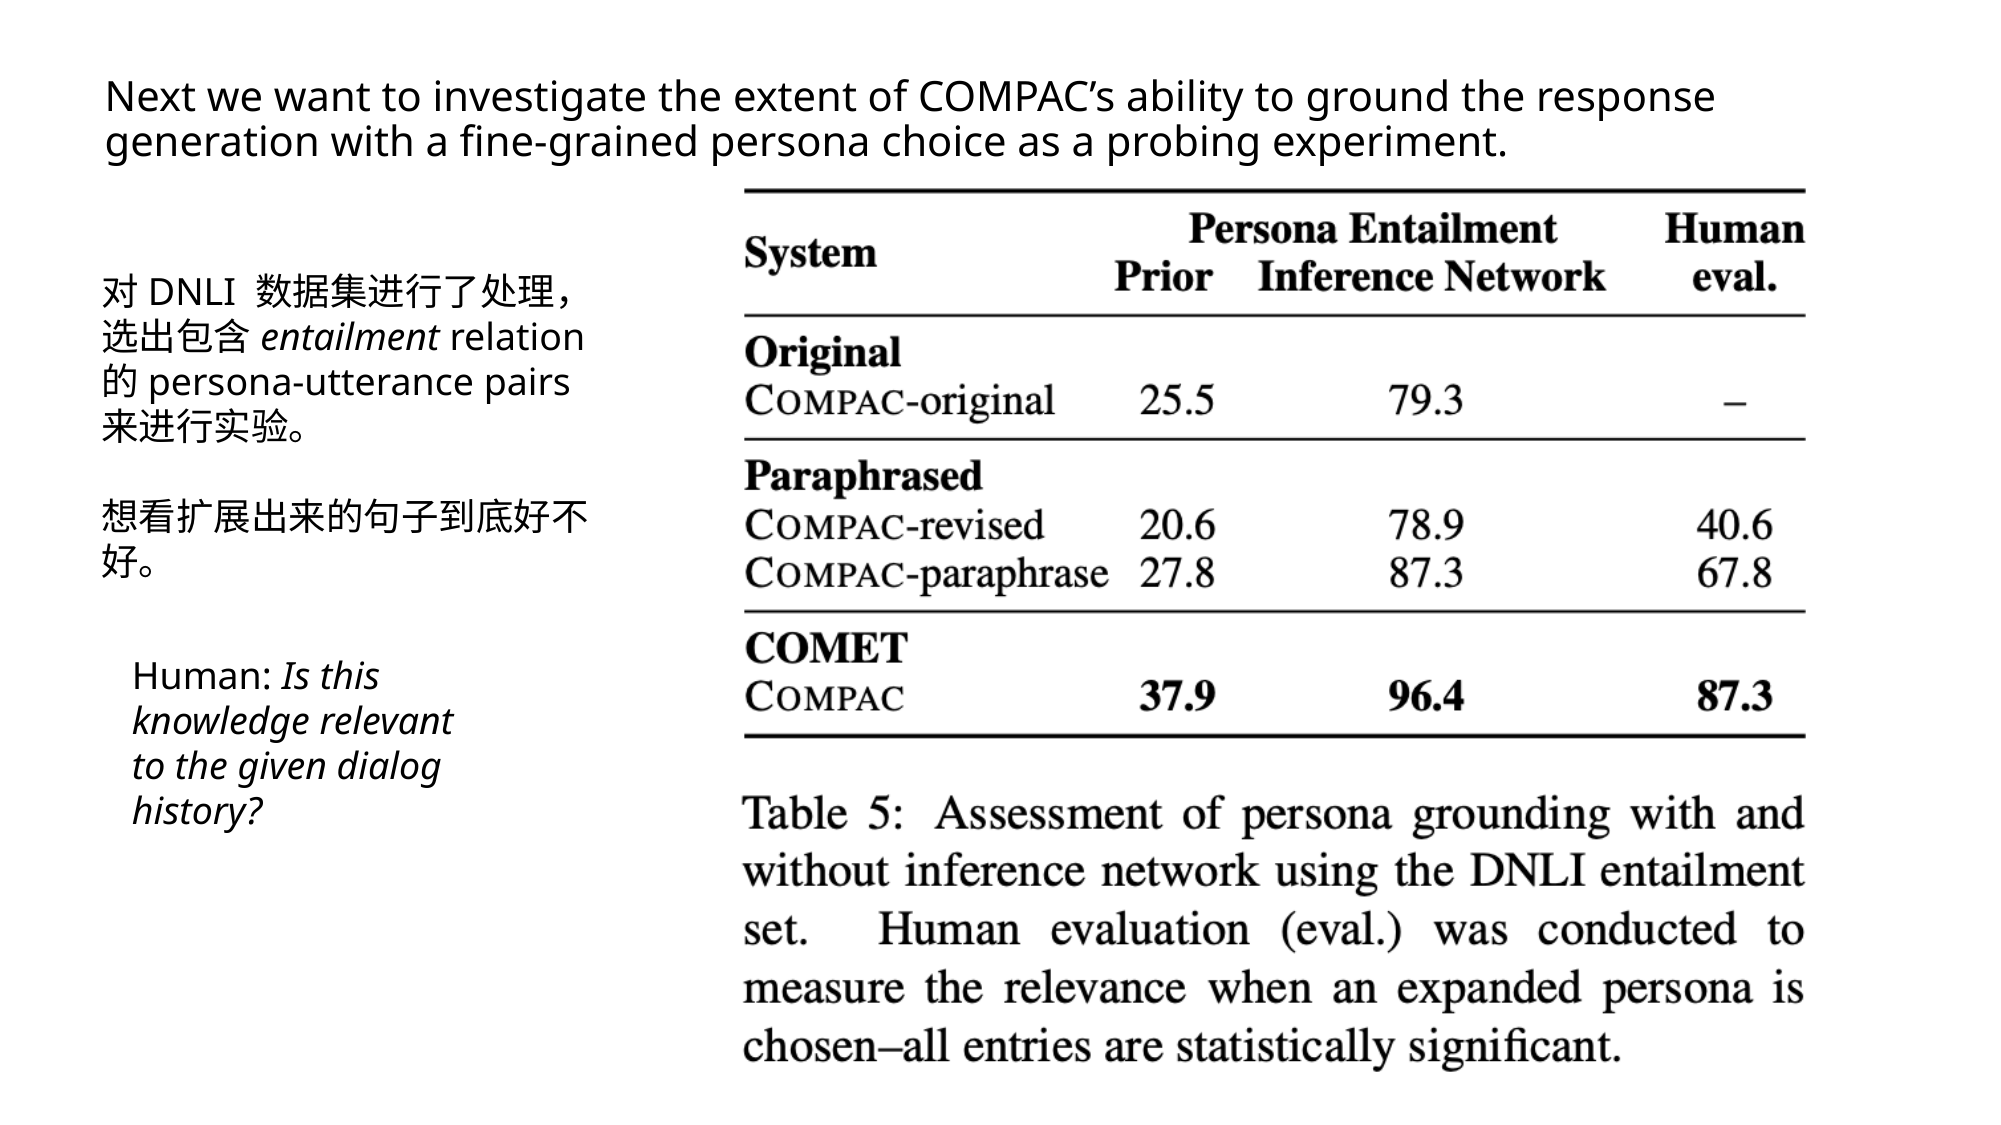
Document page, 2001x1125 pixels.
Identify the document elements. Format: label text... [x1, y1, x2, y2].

text_box Human: Is this knowledge relevant to the given dialog history? [117, 644, 495, 885]
text_box Next we want to investigate the extent of COMPAC’s ability to ground the response generation with a fine-grained persona choice as a probing experiment. [89, 30, 1810, 174]
picture [702, 134, 1867, 1125]
text_box 对DNLI 数据集进行了处理，选出包含entailment relation 的persona-utterance pairs 来进行实验。 想看扩展出来的句子到底好不好。 [86, 260, 612, 590]
